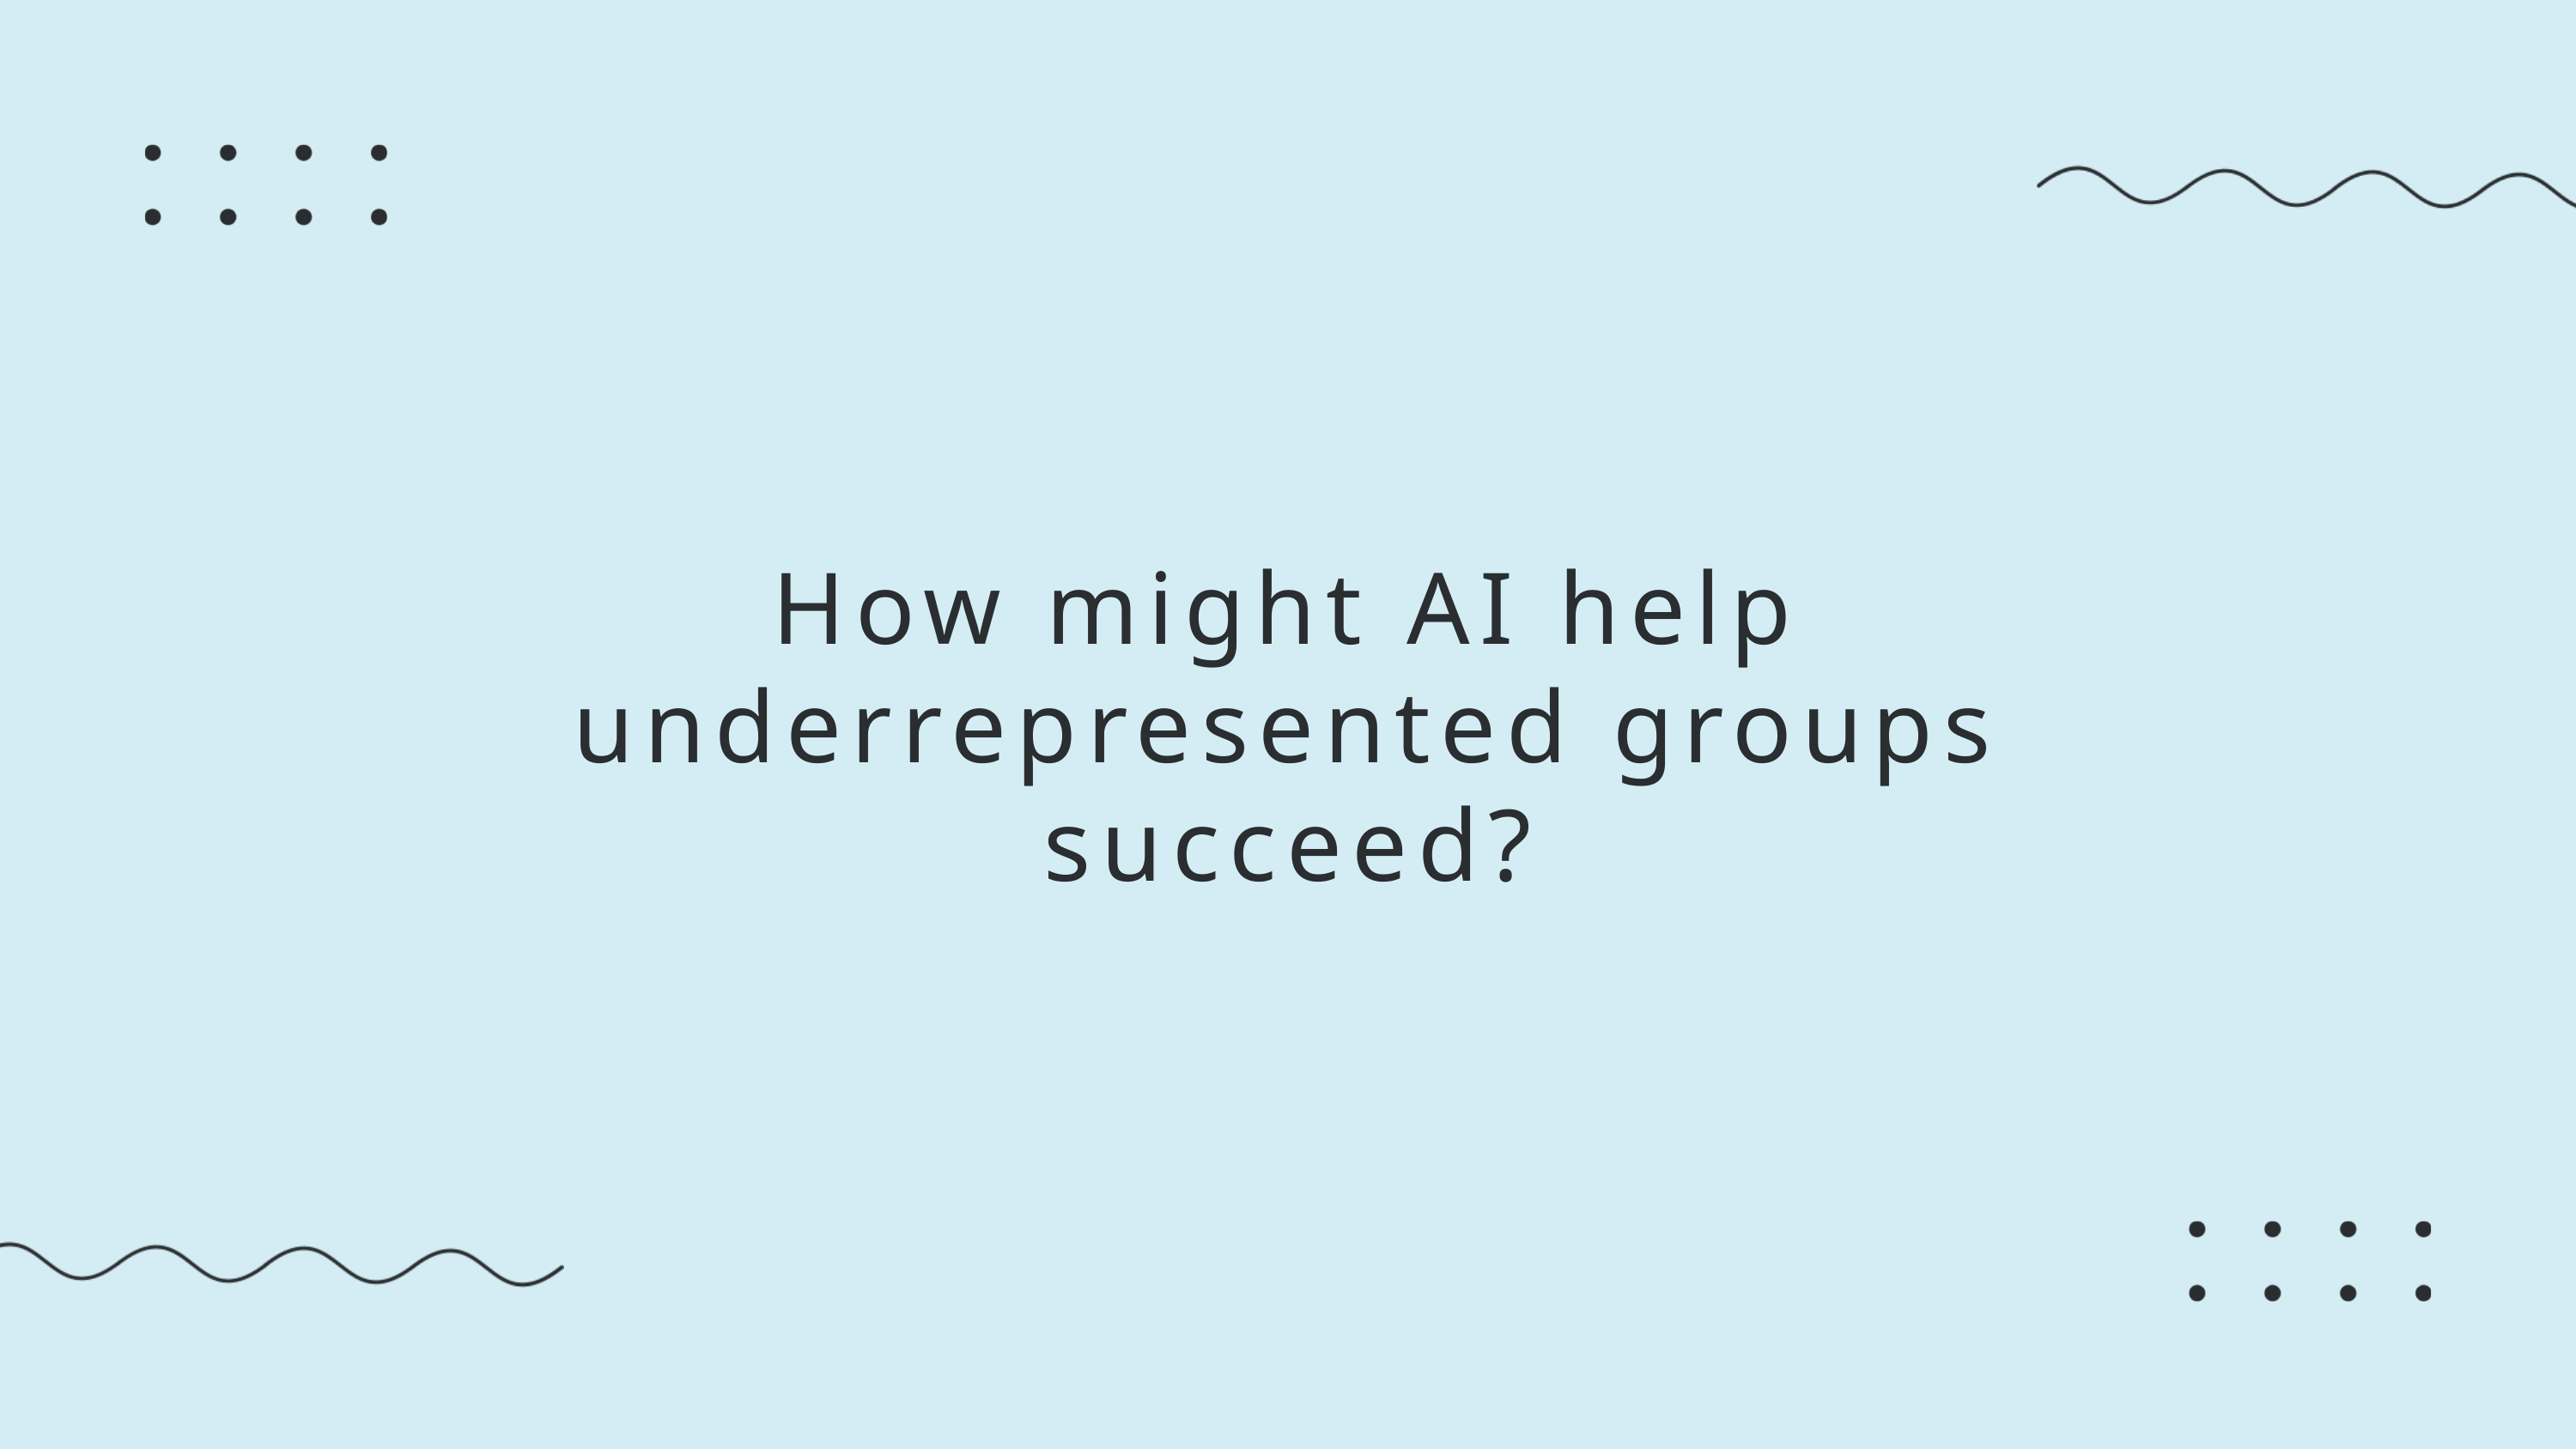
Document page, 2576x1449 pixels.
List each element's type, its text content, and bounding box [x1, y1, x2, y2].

picture [2037, 153, 2576, 220]
picture [145, 64, 386, 308]
picture [2190, 1141, 2431, 1384]
picture [0, 1228, 564, 1296]
text_box How might AI help underrepresented groups succeed? [389, 545, 2186, 902]
